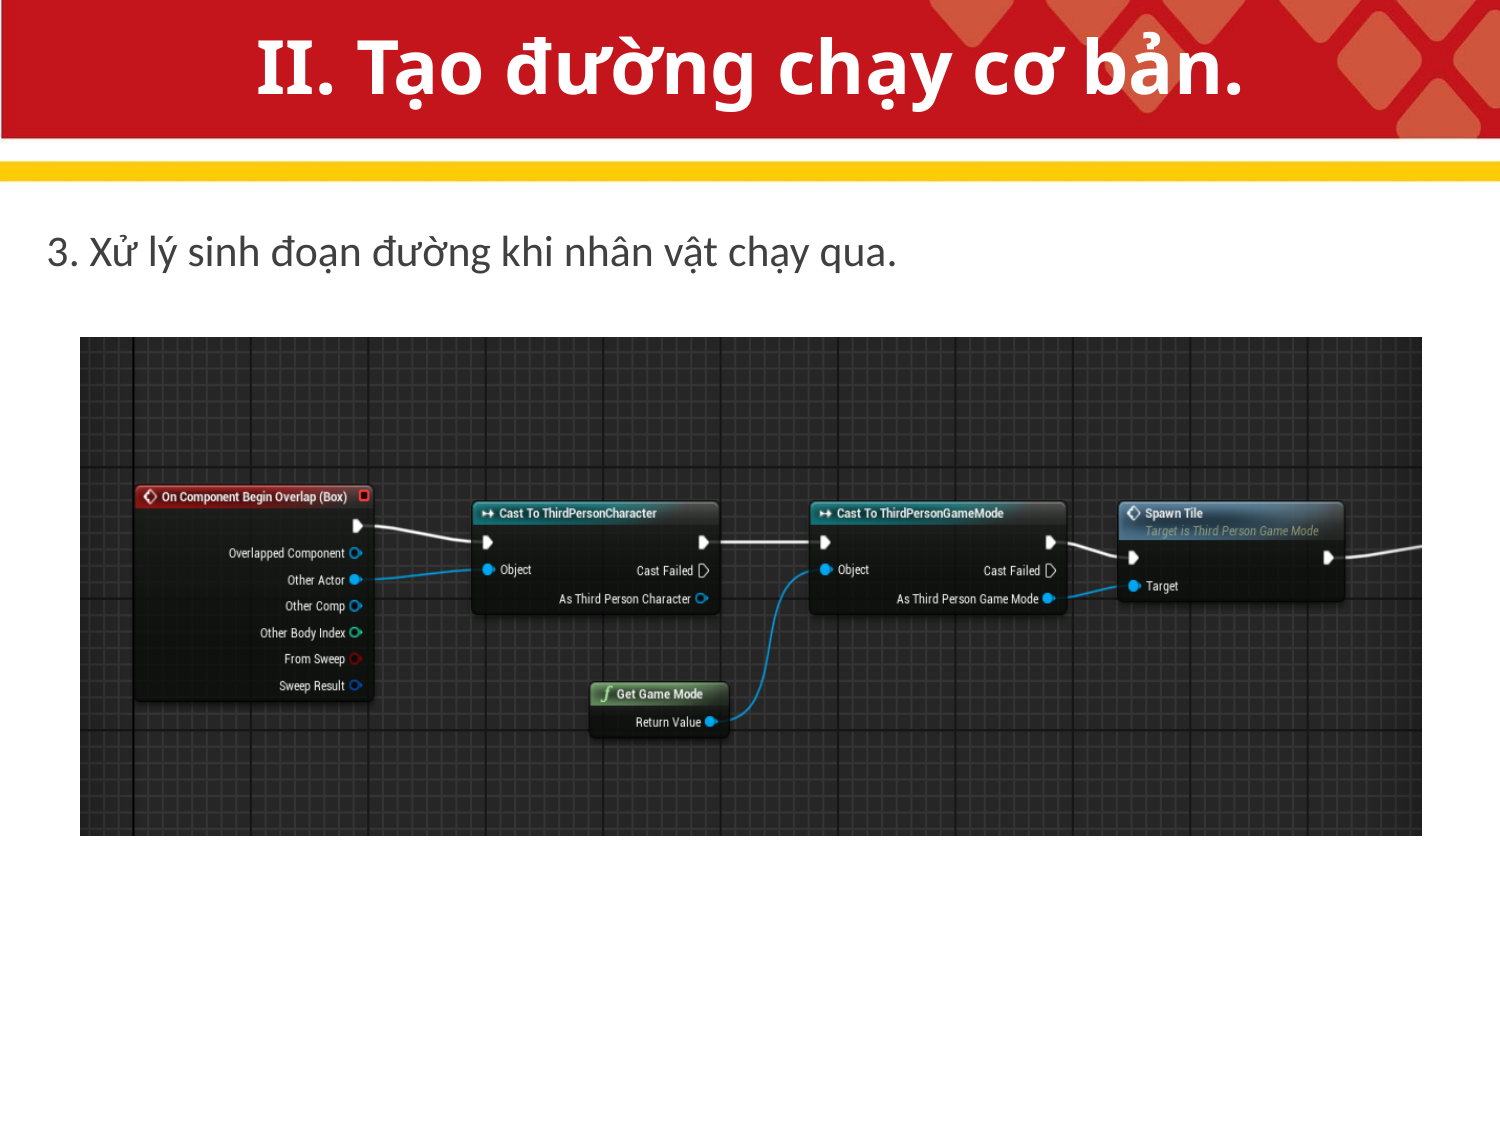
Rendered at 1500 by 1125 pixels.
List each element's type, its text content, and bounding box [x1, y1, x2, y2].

list 3. Xử lý sinh đoạn đường khi nhân vật chạy qua. [31, 220, 1471, 1025]
picture [0, 0, 1500, 1125]
title II. Tạo đường chạy cơ bản. [31, 0, 1471, 141]
